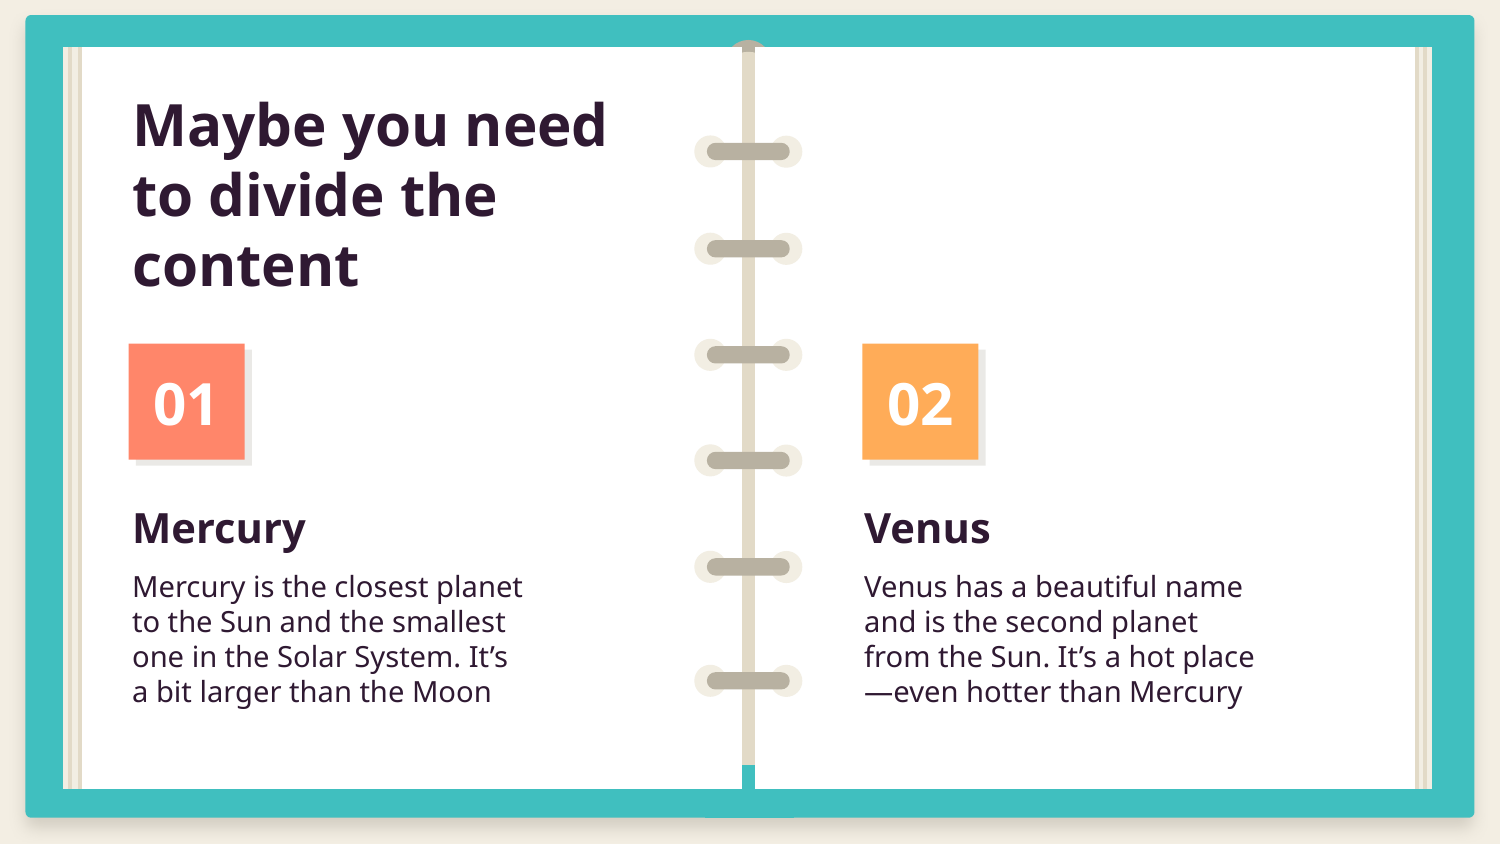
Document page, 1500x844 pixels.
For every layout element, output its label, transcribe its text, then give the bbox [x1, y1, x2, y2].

subtitle Mercury is the closest planet to the Sun and the smallest one in the Solar System. It’s a bit larger than the Moon [116, 553, 546, 728]
subtitle Venus [849, 487, 1279, 553]
subtitle Mercury [116, 487, 546, 553]
subtitle Venus has a beautiful name and is the second planet from the Sun. It’s a hot place—even hotter than Mercury [849, 553, 1279, 728]
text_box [861, 343, 986, 466]
title Maybe you need to divide the content [116, 72, 681, 247]
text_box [128, 343, 253, 466]
